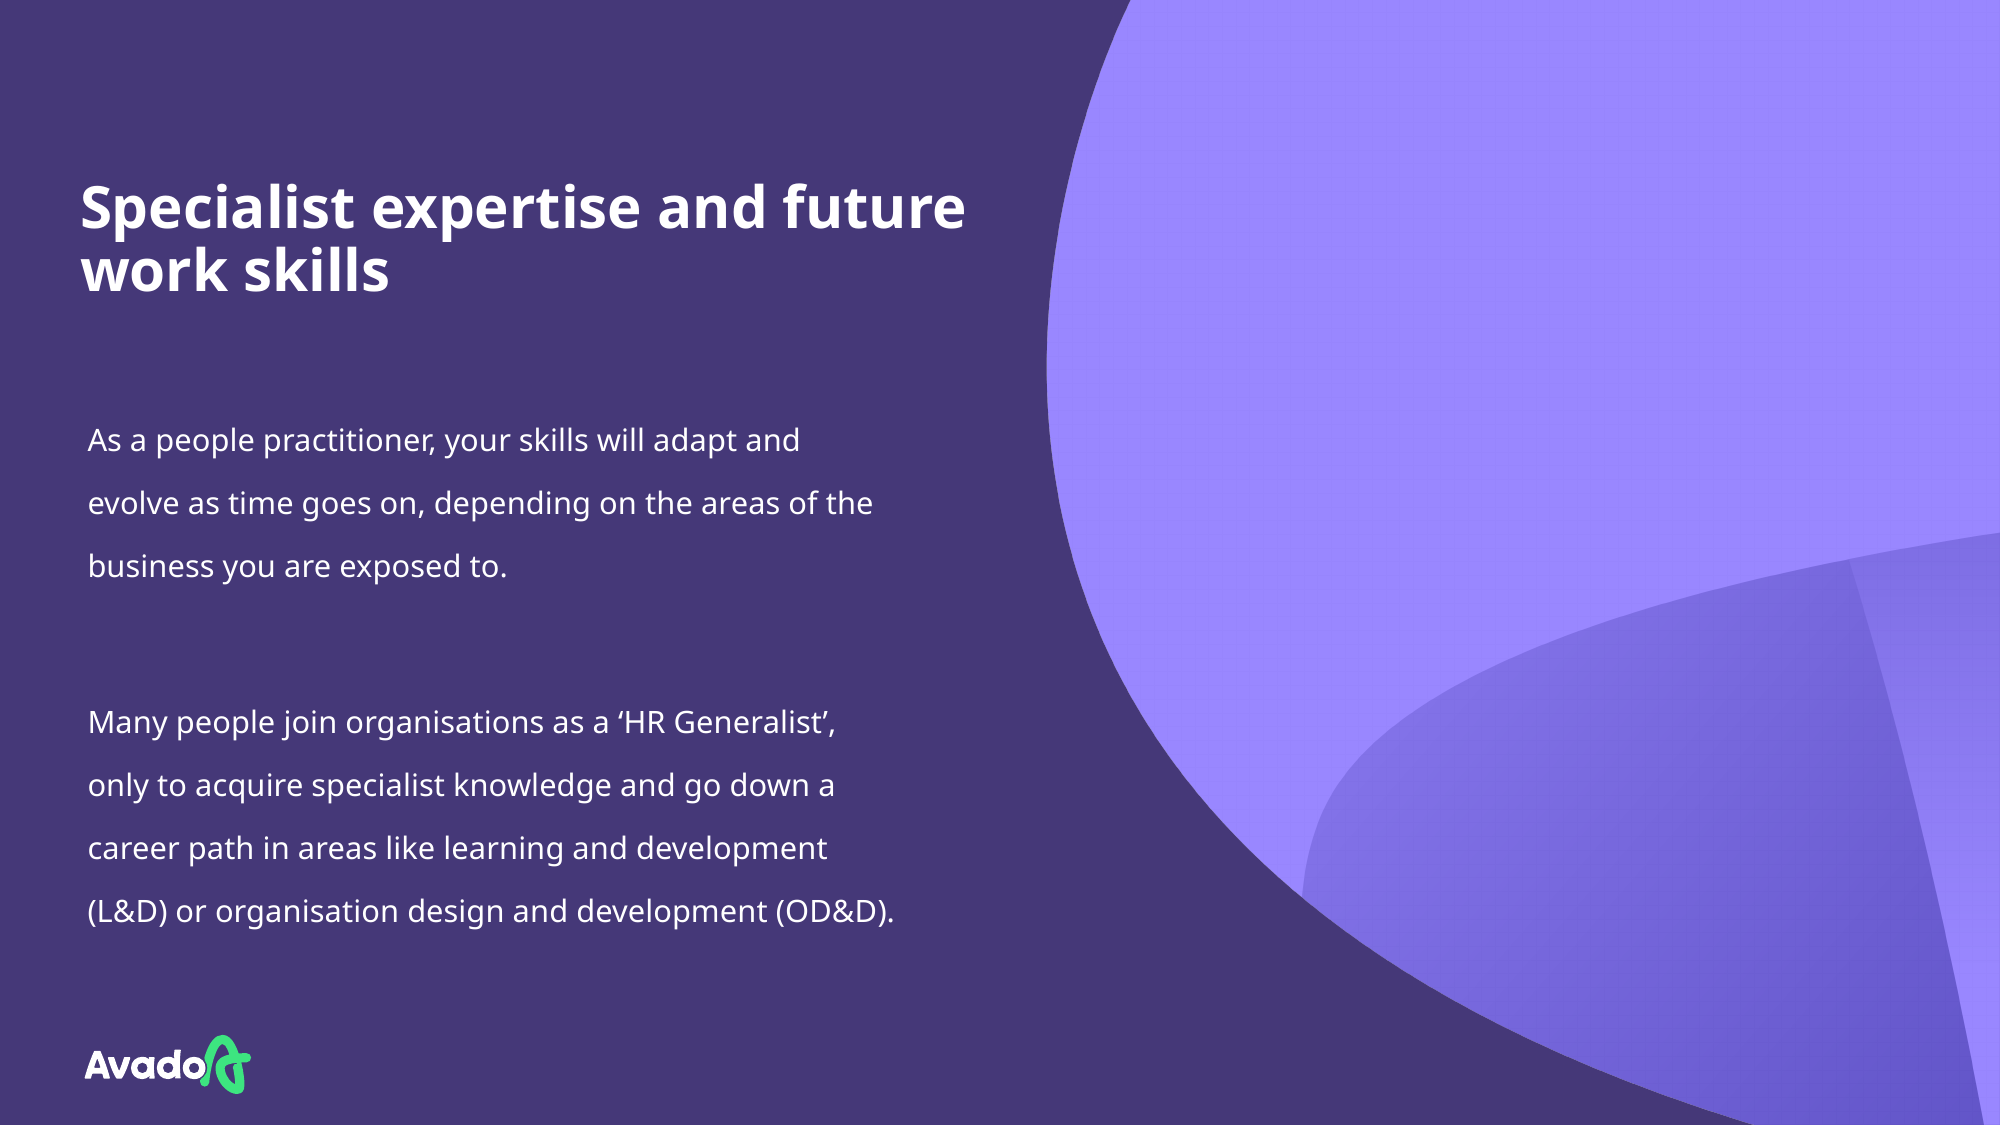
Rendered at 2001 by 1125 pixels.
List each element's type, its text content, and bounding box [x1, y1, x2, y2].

title Specialist expertise and future work skills [55, 125, 984, 358]
picture [977, 0, 2000, 1125]
list As a people practitioner, your skills will adapt and evolve as time goes on, depending on the areas of the business you are exposed to. Many people join organisations as a ‘HR Generalist’, only to acquire specialist knowledge and go down a career path in areas like learning and development (L&D) or organisation design and development (OD&D). [72, 378, 912, 945]
